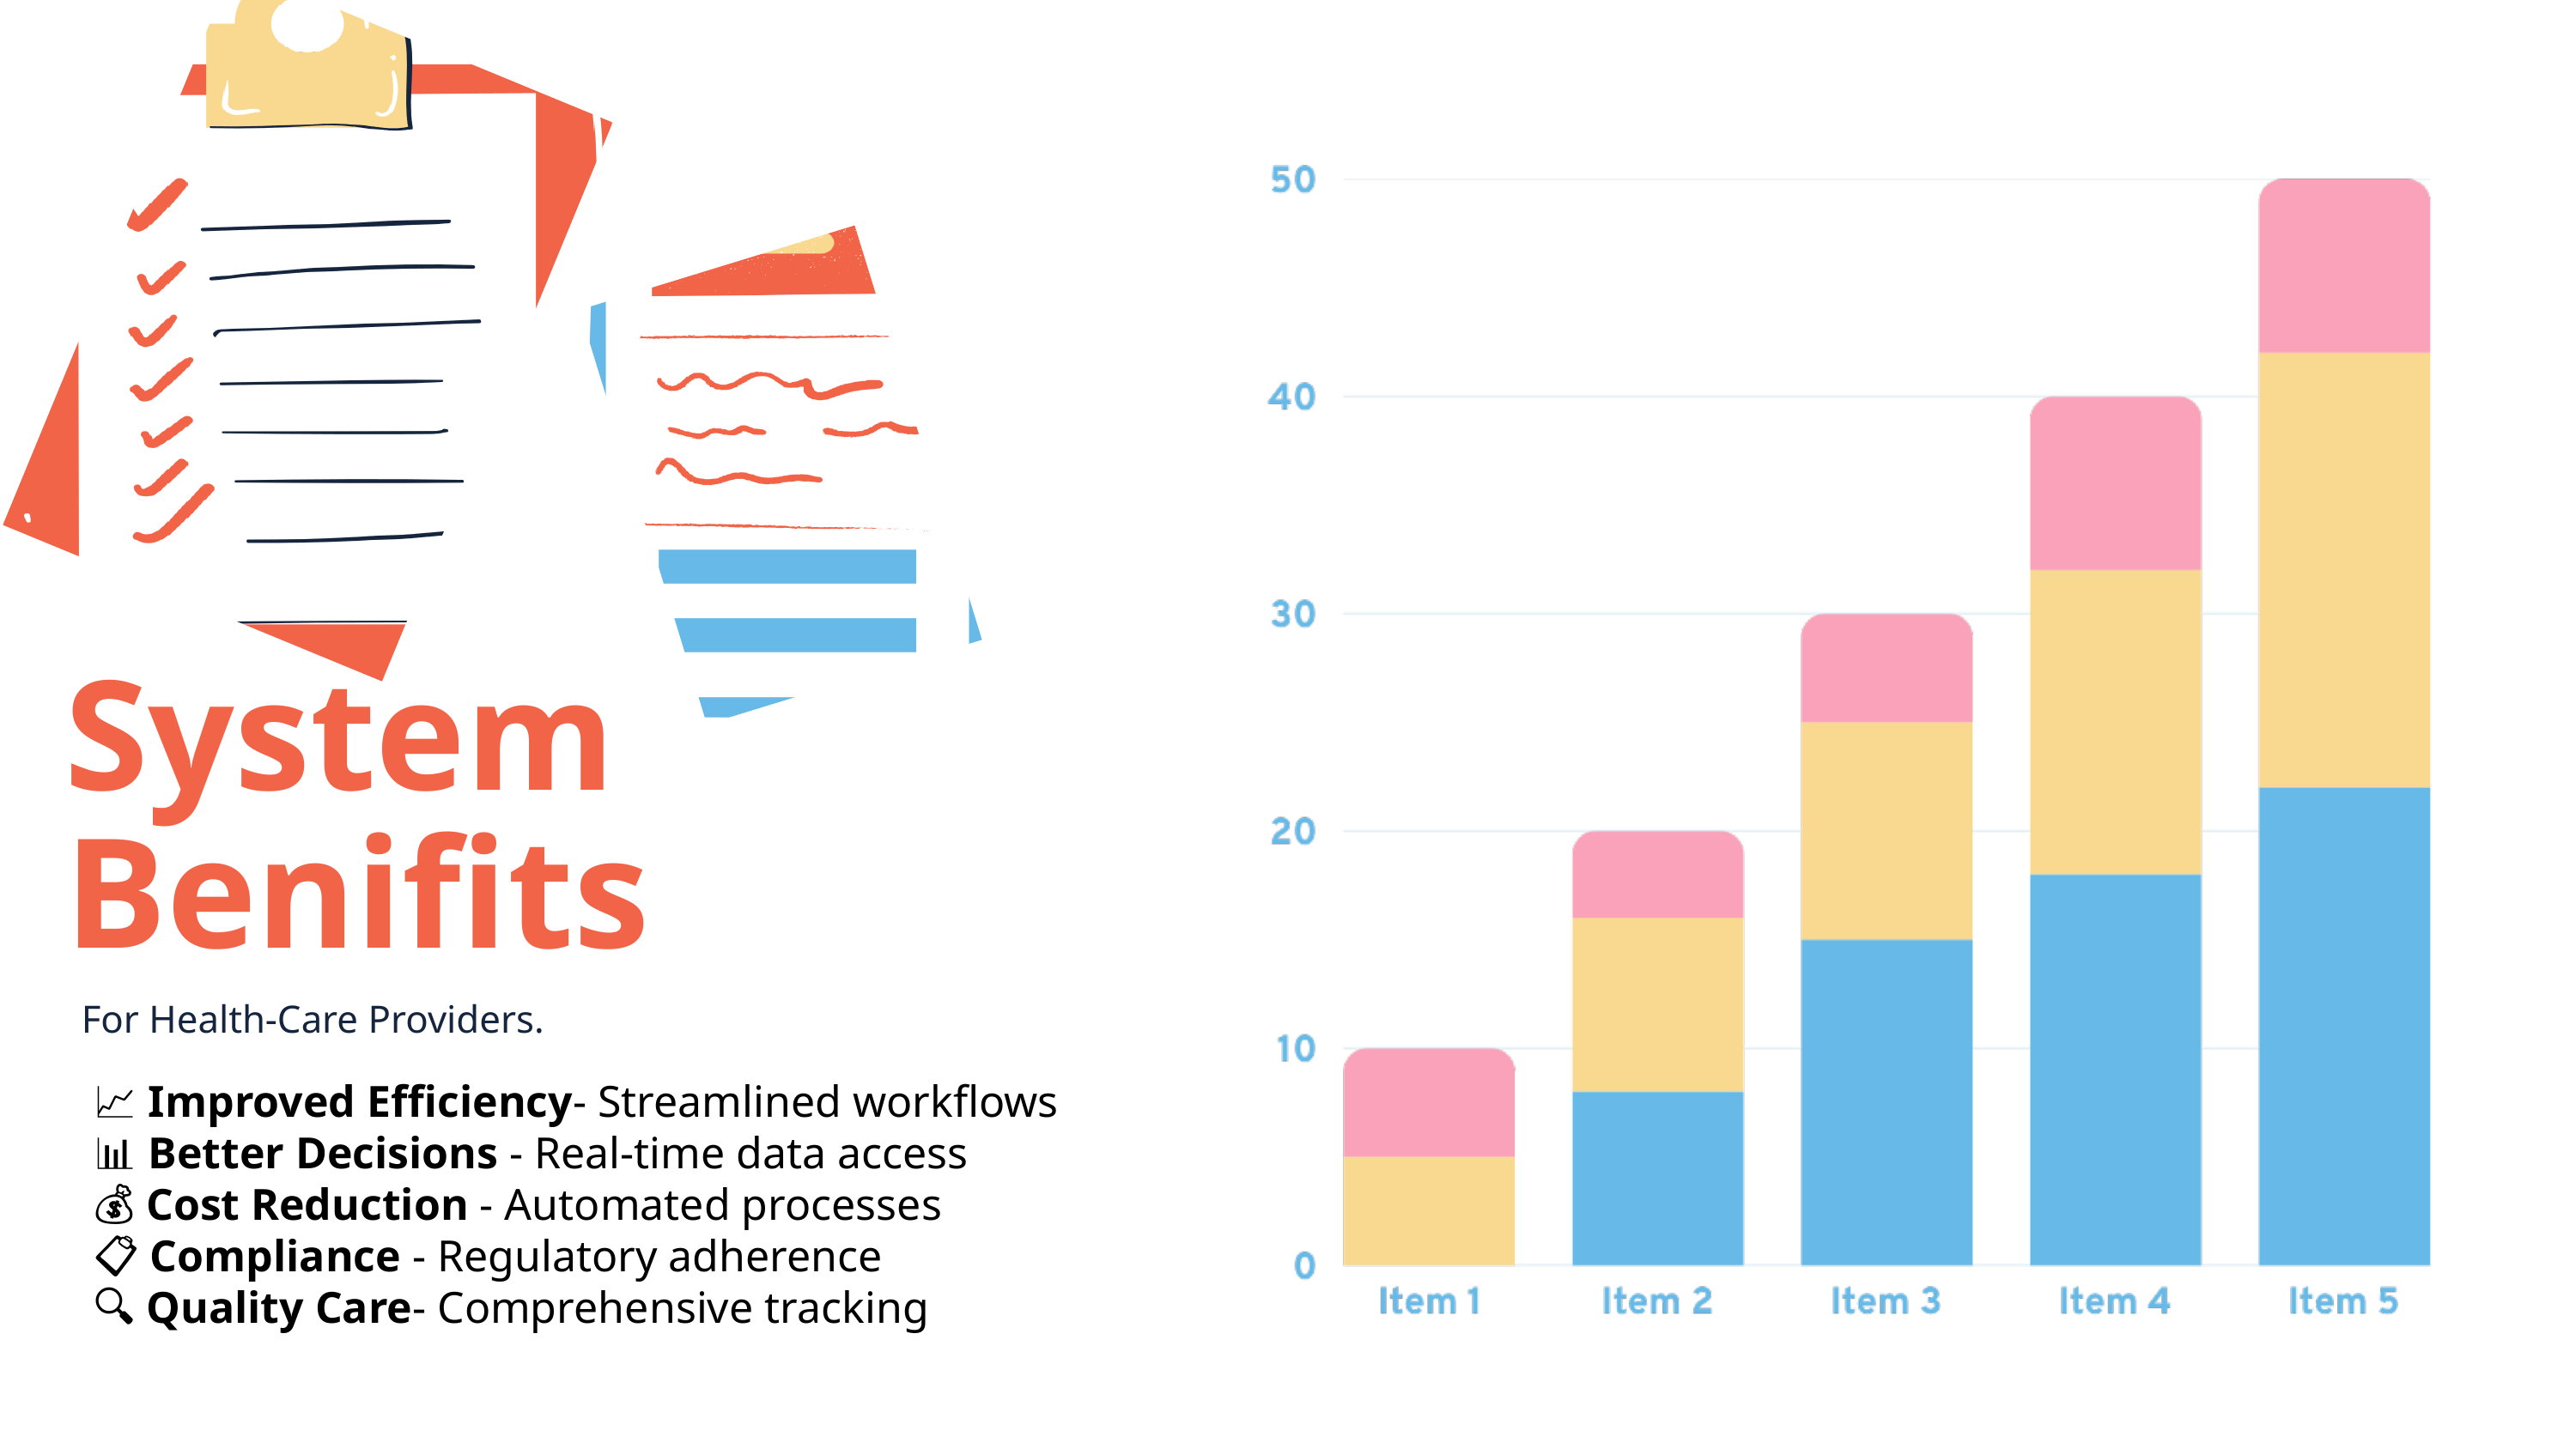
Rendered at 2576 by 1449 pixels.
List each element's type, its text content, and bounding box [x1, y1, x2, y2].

picture [1149, 39, 2549, 1447]
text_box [64, 662, 1146, 1041]
text_box [580, 225, 982, 660]
text_box [3, 0, 613, 660]
text_box 📈 Improved Efficiency- Streamlined workflows 📊 Better Decisions - Real-time data access 💰 Cost Reduction - Automated processes 📋 Compliance - Regulatory adherence 🔍 Quality Care- Comprehensive tracking [81, 1067, 1145, 1449]
